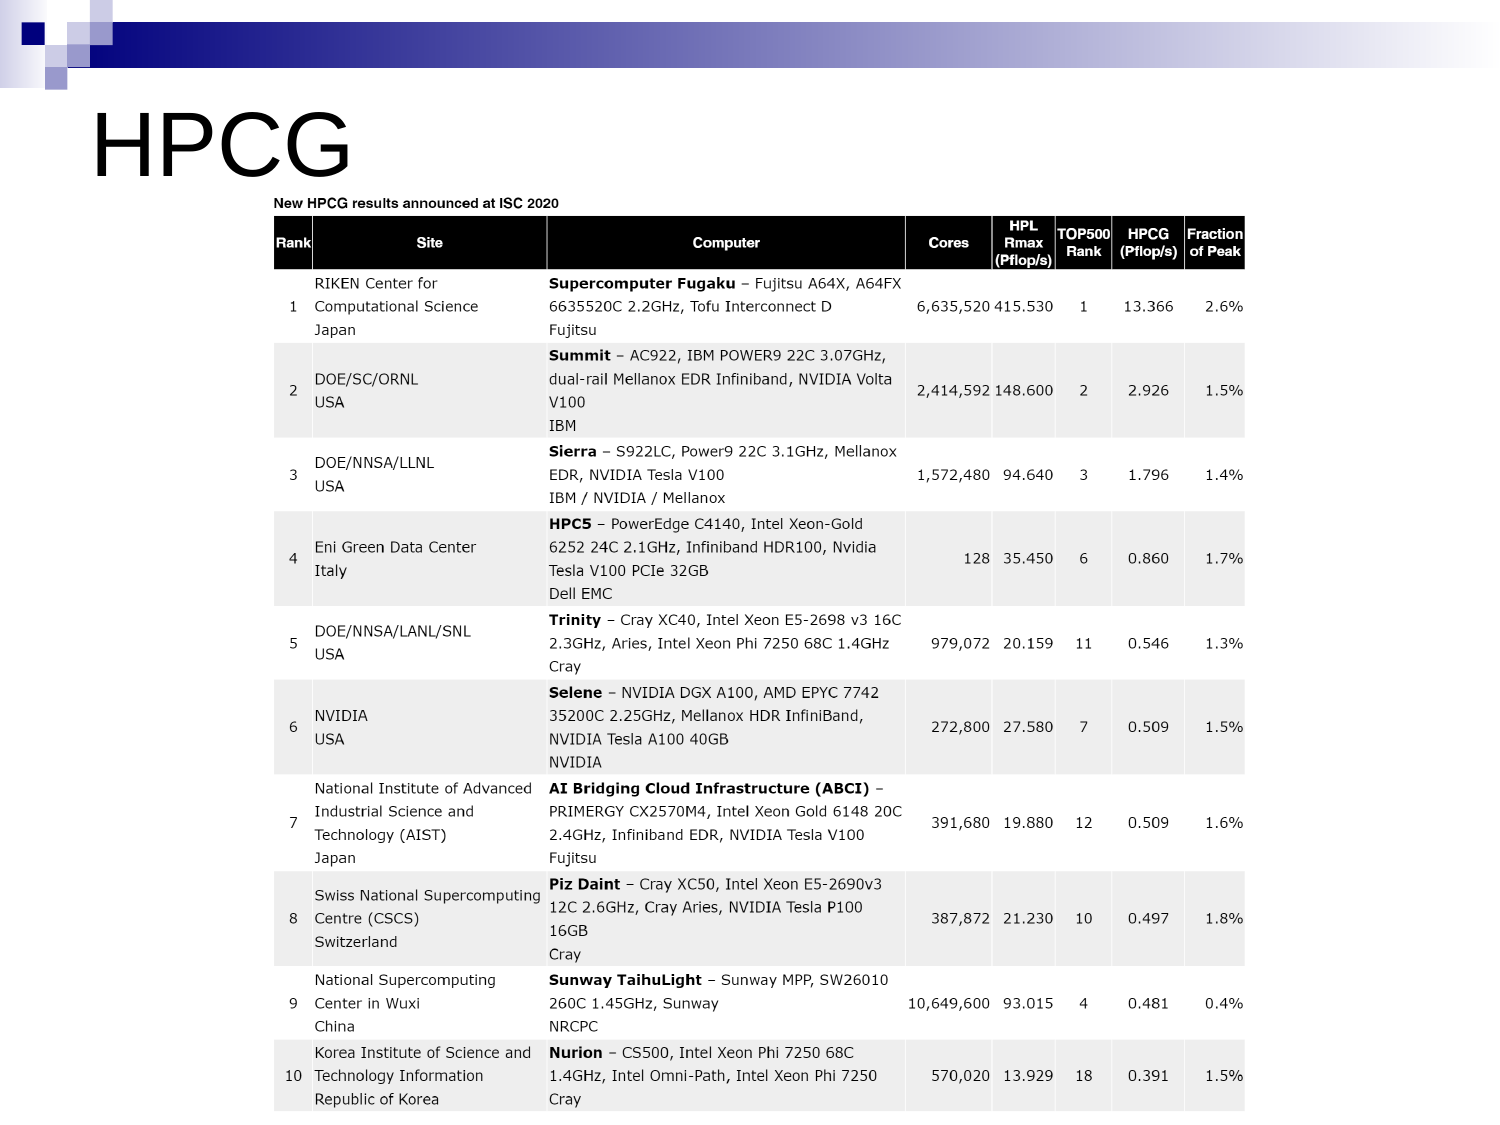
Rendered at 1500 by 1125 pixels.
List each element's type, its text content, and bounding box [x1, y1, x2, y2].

title HPCG [75, 75, 1425, 205]
picture [260, 193, 1255, 1119]
